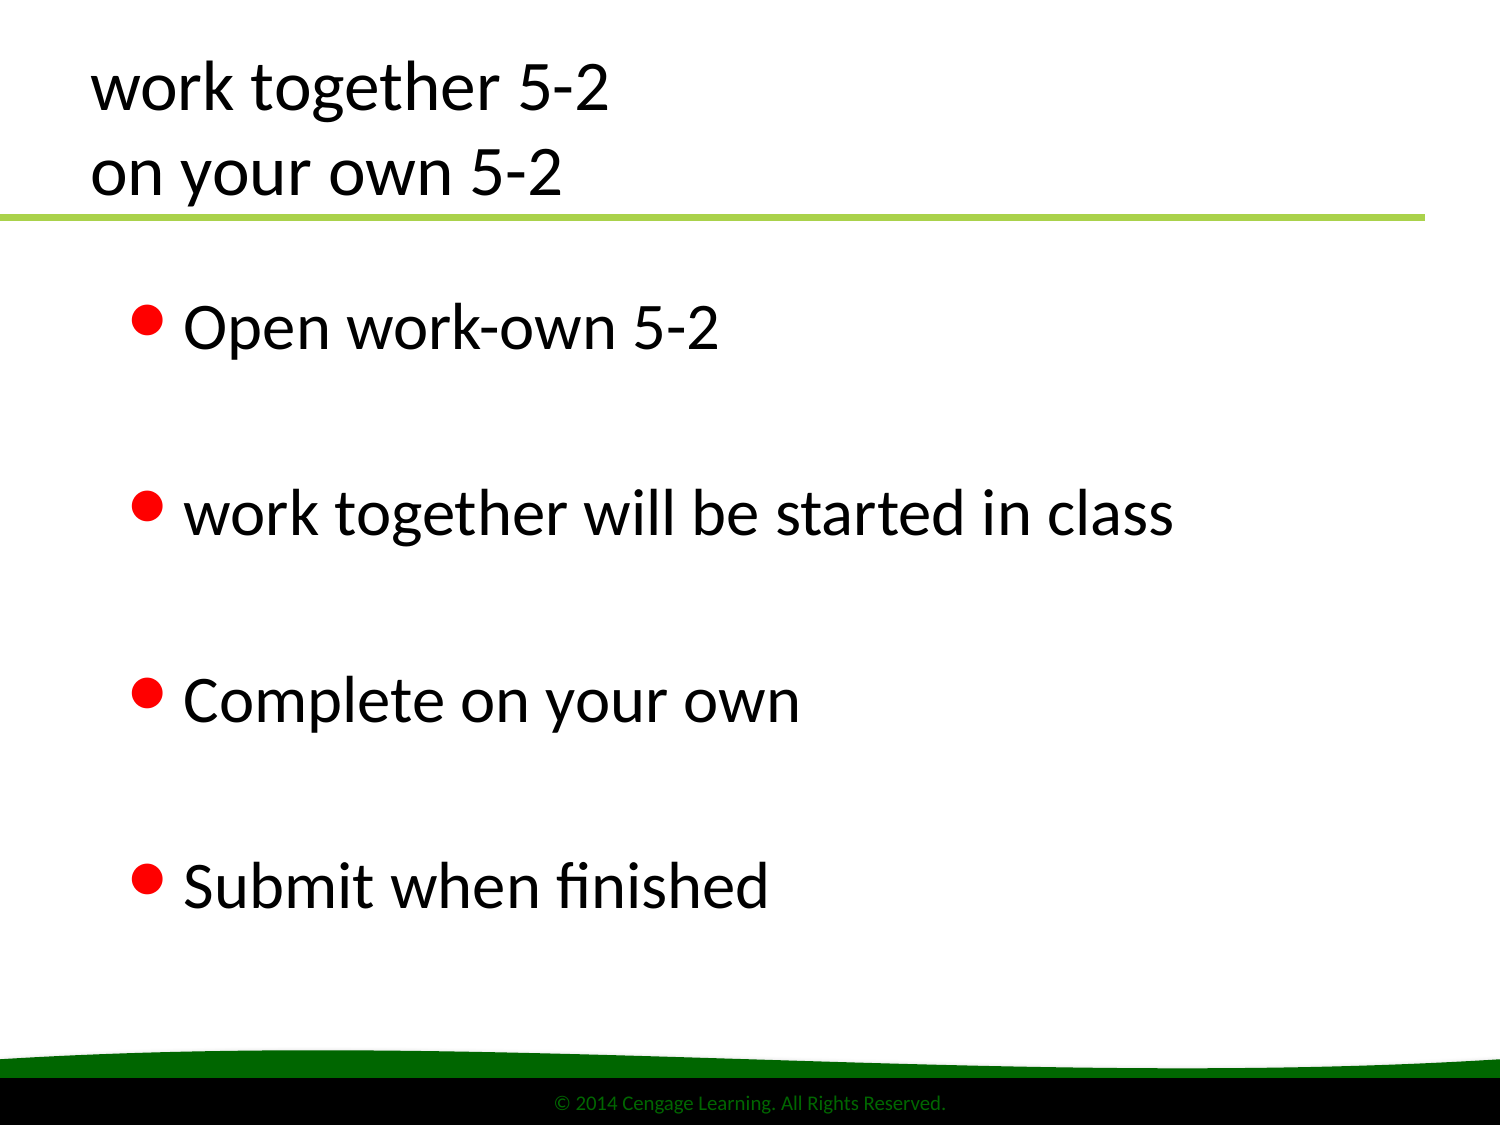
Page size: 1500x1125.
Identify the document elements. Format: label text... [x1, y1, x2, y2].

title work together 5-2 on your own 5-2 [75, 29, 1350, 218]
list Open work-own 5-2 work together will be started in class Complete on your own Submit when finished [112, 275, 1388, 1063]
